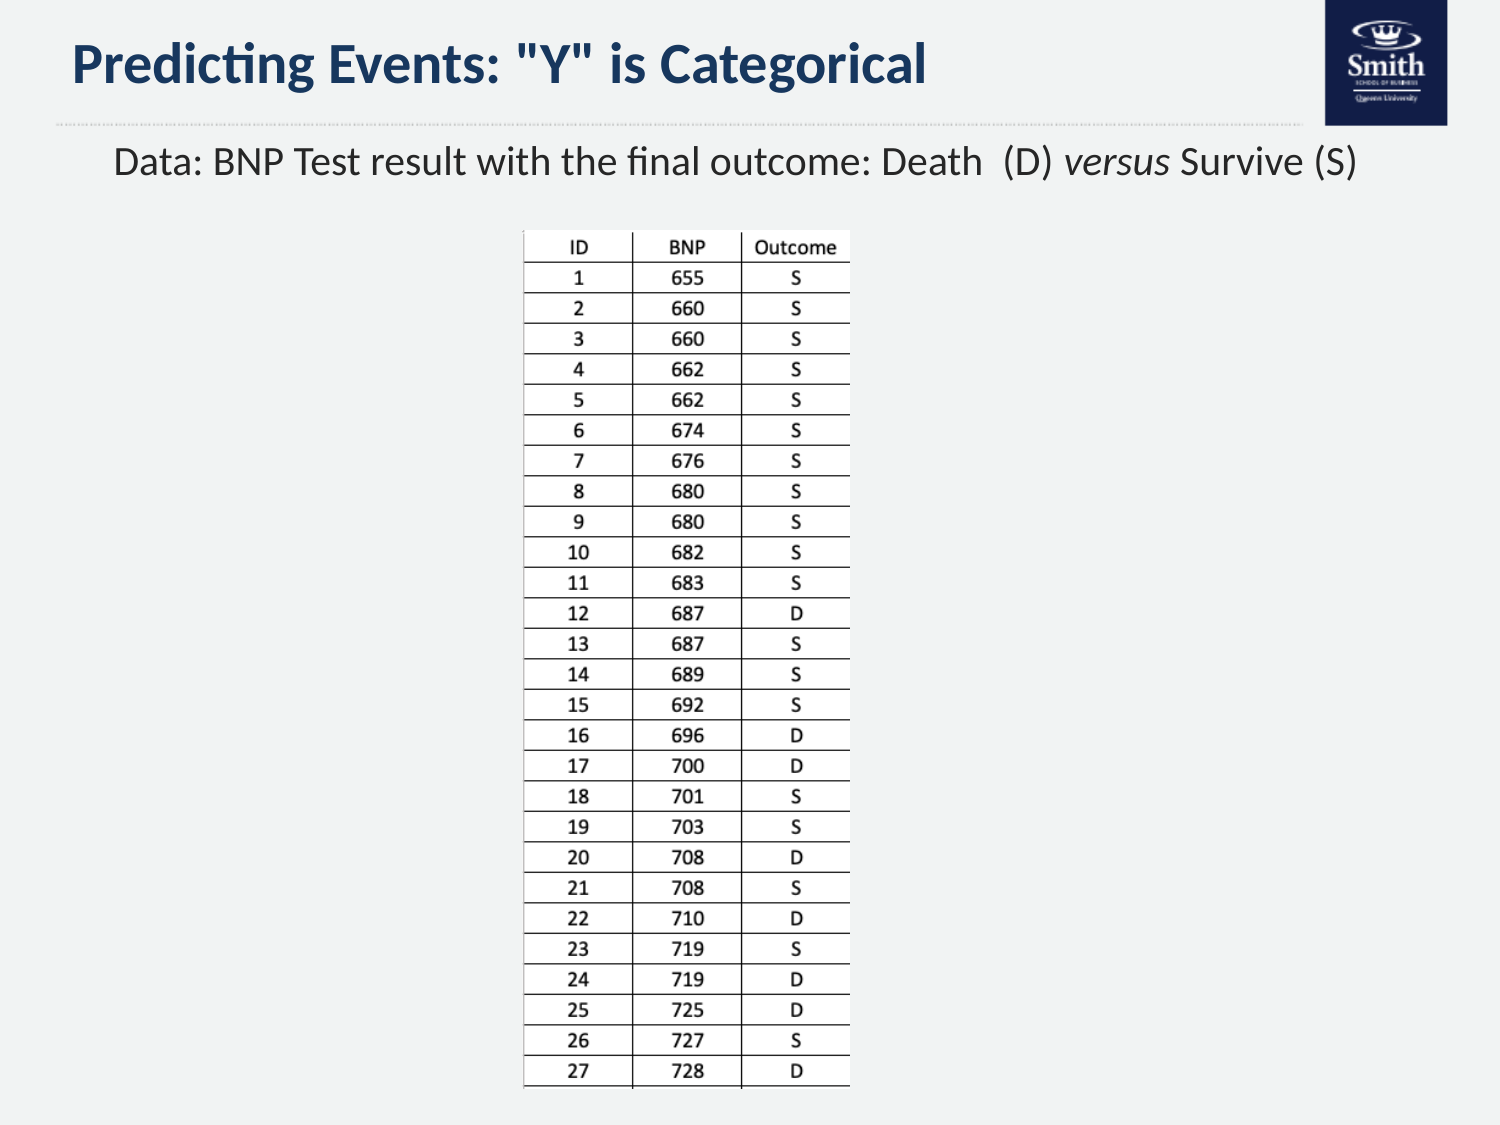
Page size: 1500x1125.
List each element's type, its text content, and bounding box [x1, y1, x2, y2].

title Predicting Events: "Y" is Categorical [57, 7, 1288, 114]
picture [522, 230, 850, 1090]
list Data: BNP Test result with the final outcome: Death (D) versus Survive (S) [23, 126, 1448, 1035]
